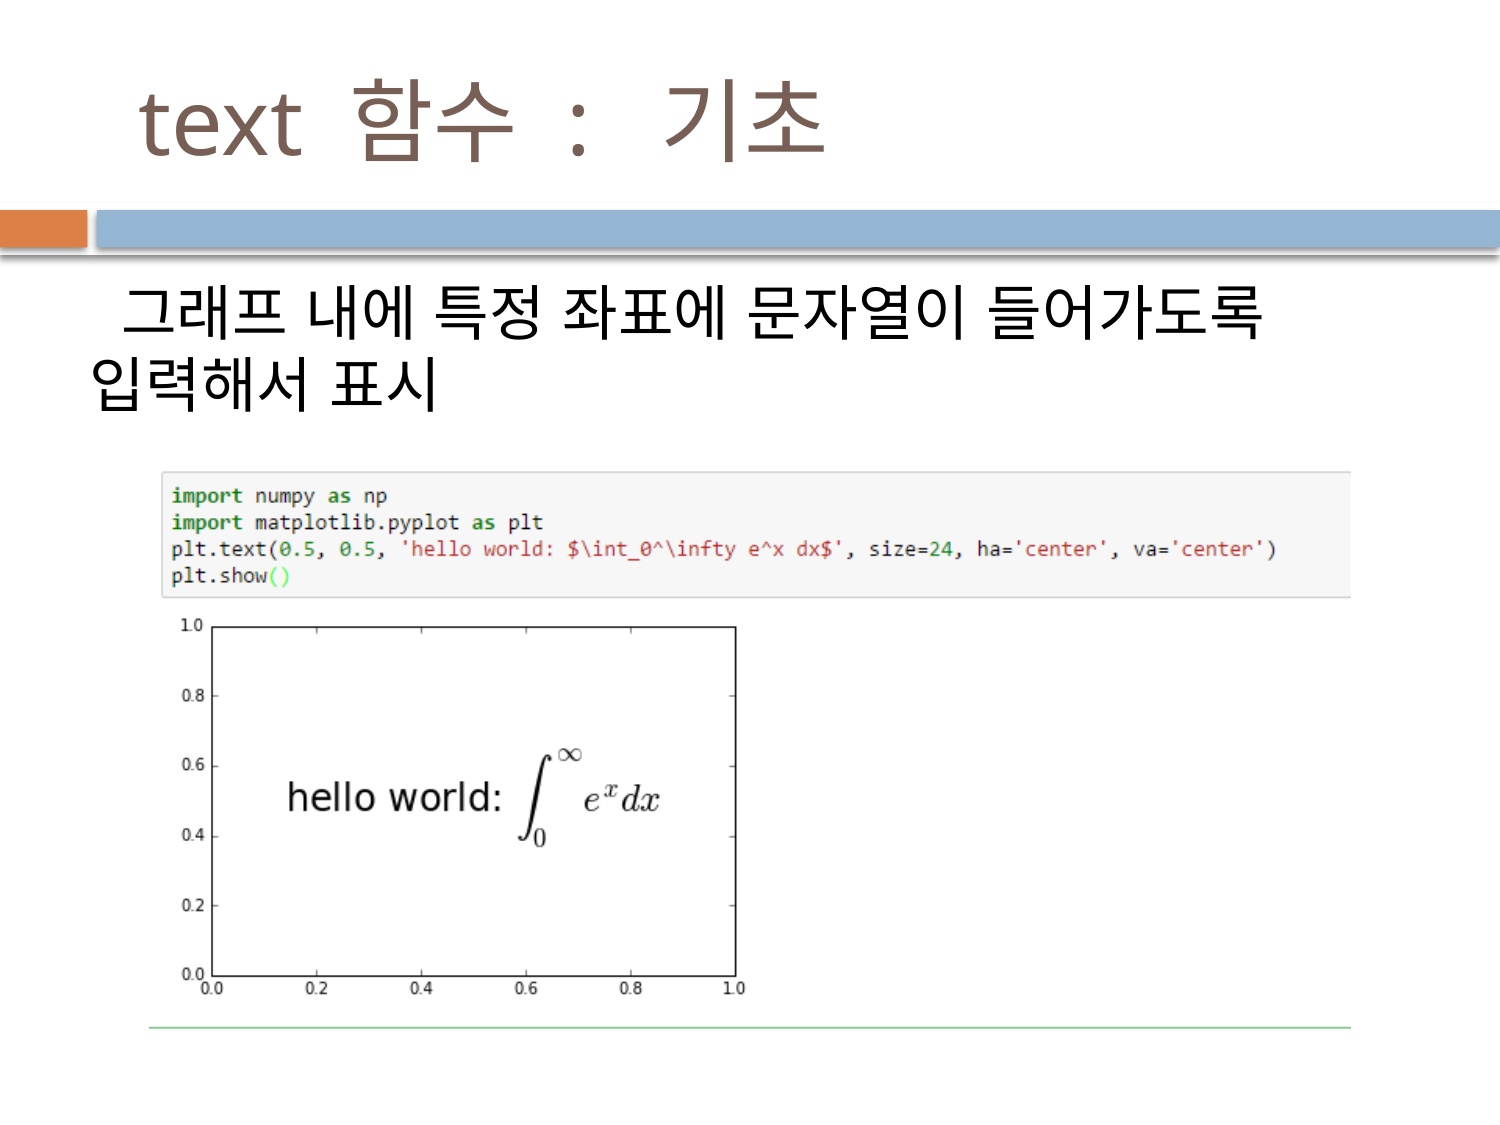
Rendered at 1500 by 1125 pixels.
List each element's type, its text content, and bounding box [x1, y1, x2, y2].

picture [148, 455, 1351, 1032]
list 그래프 내에 특정 좌표에 문자열이 들어가도록 입력해서 표시 [75, 267, 1425, 539]
title text 함수 : 기초 [100, 37, 1438, 200]
